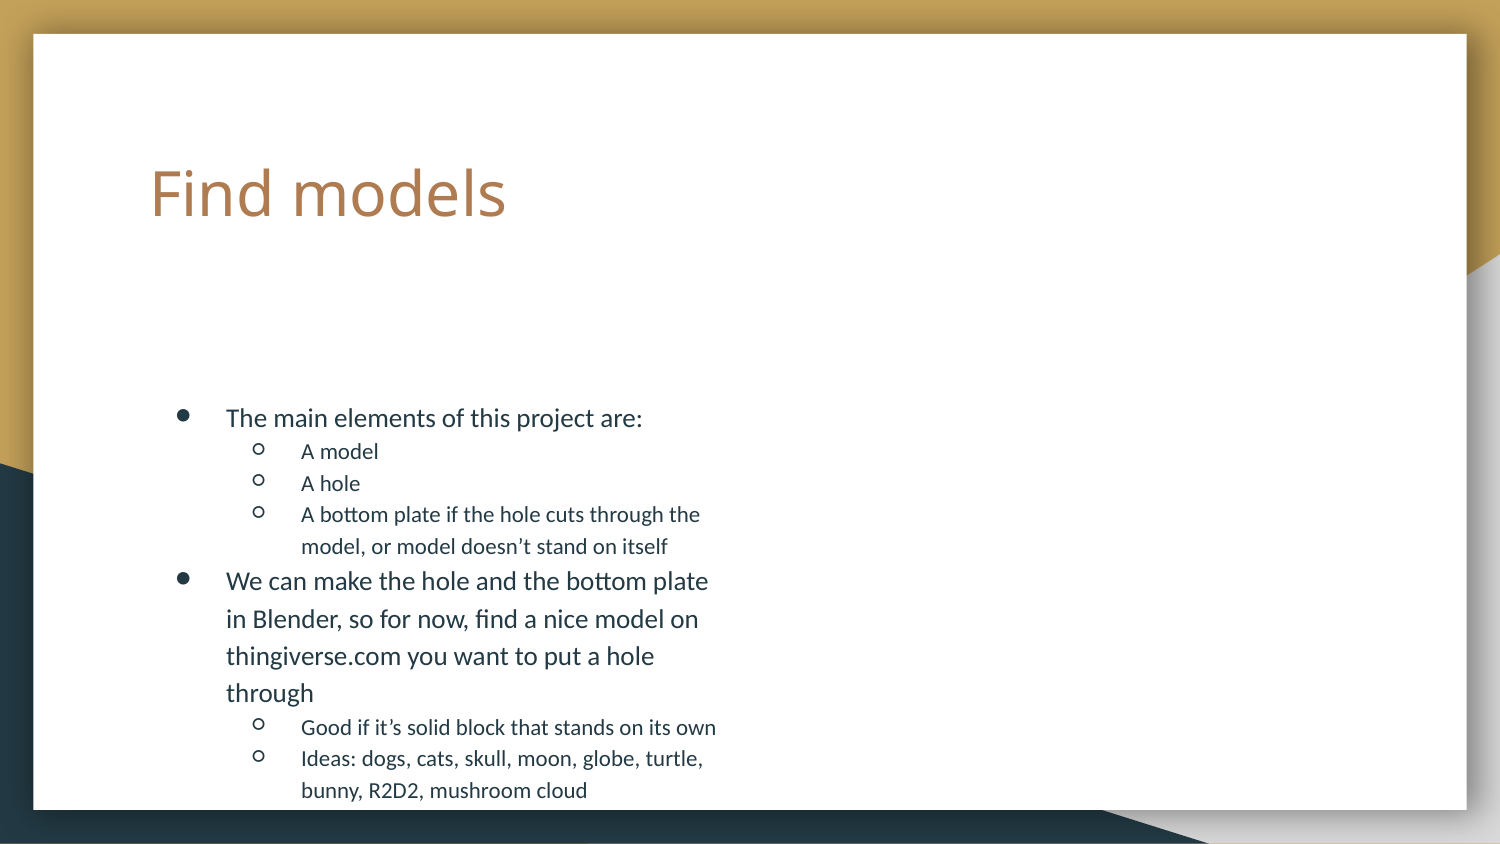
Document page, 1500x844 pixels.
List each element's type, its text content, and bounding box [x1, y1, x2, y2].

list The main elements of this project are: A model A hole A bottom plate if the hole cuts through the model, or model doesn’t stand on itself We can make the hole and the bottom plate in Blender, so for now, find a nice model on thingiverse.com you want to put a hole through Good if it’s solid block that stands on its own Ideas: dogs, cats, skull, moon, globe, turtle, bunny, R2D2, mushroom cloud [136, 380, 745, 729]
title Find models [134, 138, 743, 366]
